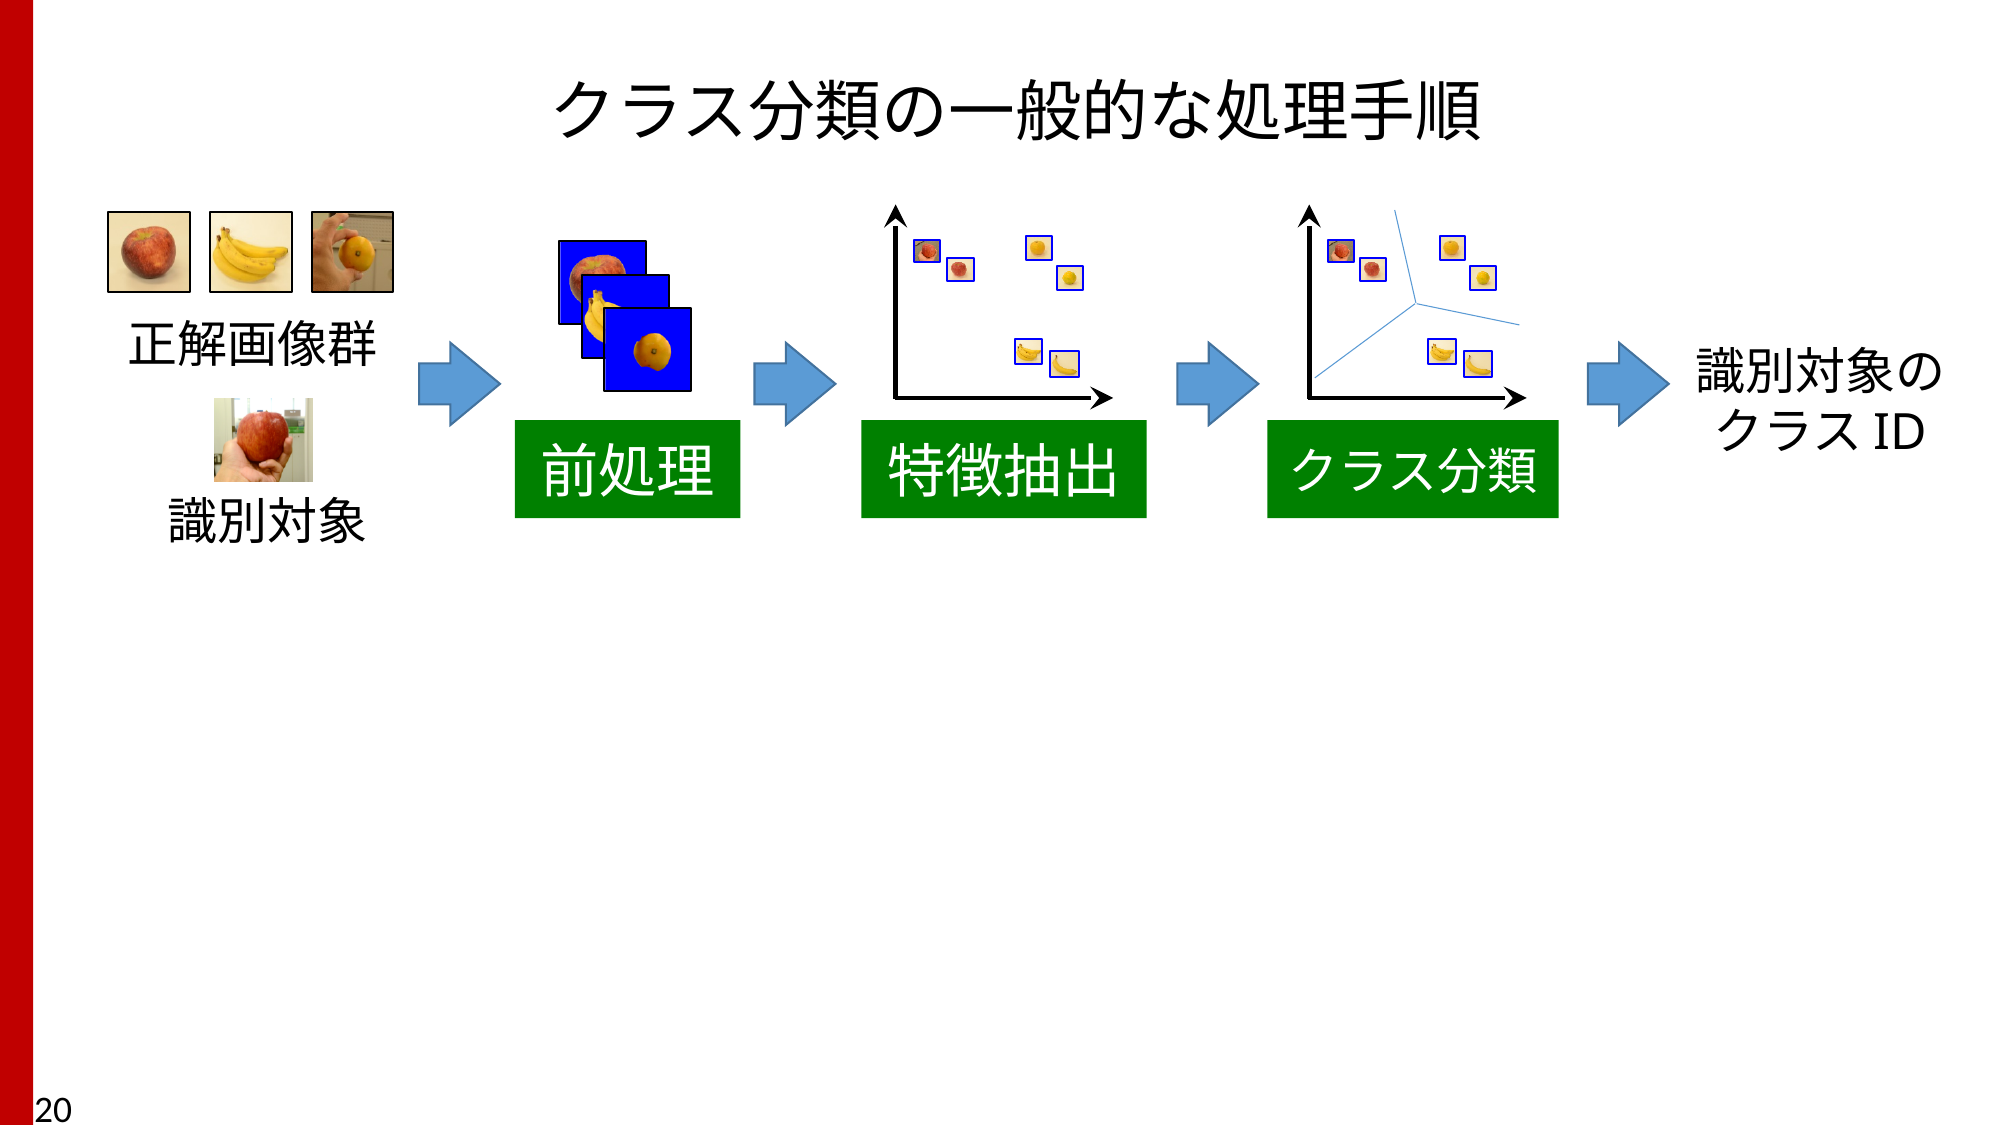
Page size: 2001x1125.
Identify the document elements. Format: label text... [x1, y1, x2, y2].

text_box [109, 213, 395, 558]
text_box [861, 204, 1147, 519]
slide_number 20 [19, 1077, 470, 1125]
text_box [1176, 340, 1260, 428]
text_box クラス分類の一般的な処理手順 [440, 56, 1592, 161]
text_box [1586, 340, 1671, 428]
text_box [1267, 204, 1559, 519]
text_box [418, 340, 502, 428]
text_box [514, 241, 741, 519]
text_box [753, 340, 838, 428]
text_box 識別対象の クラスID [1680, 332, 1961, 467]
